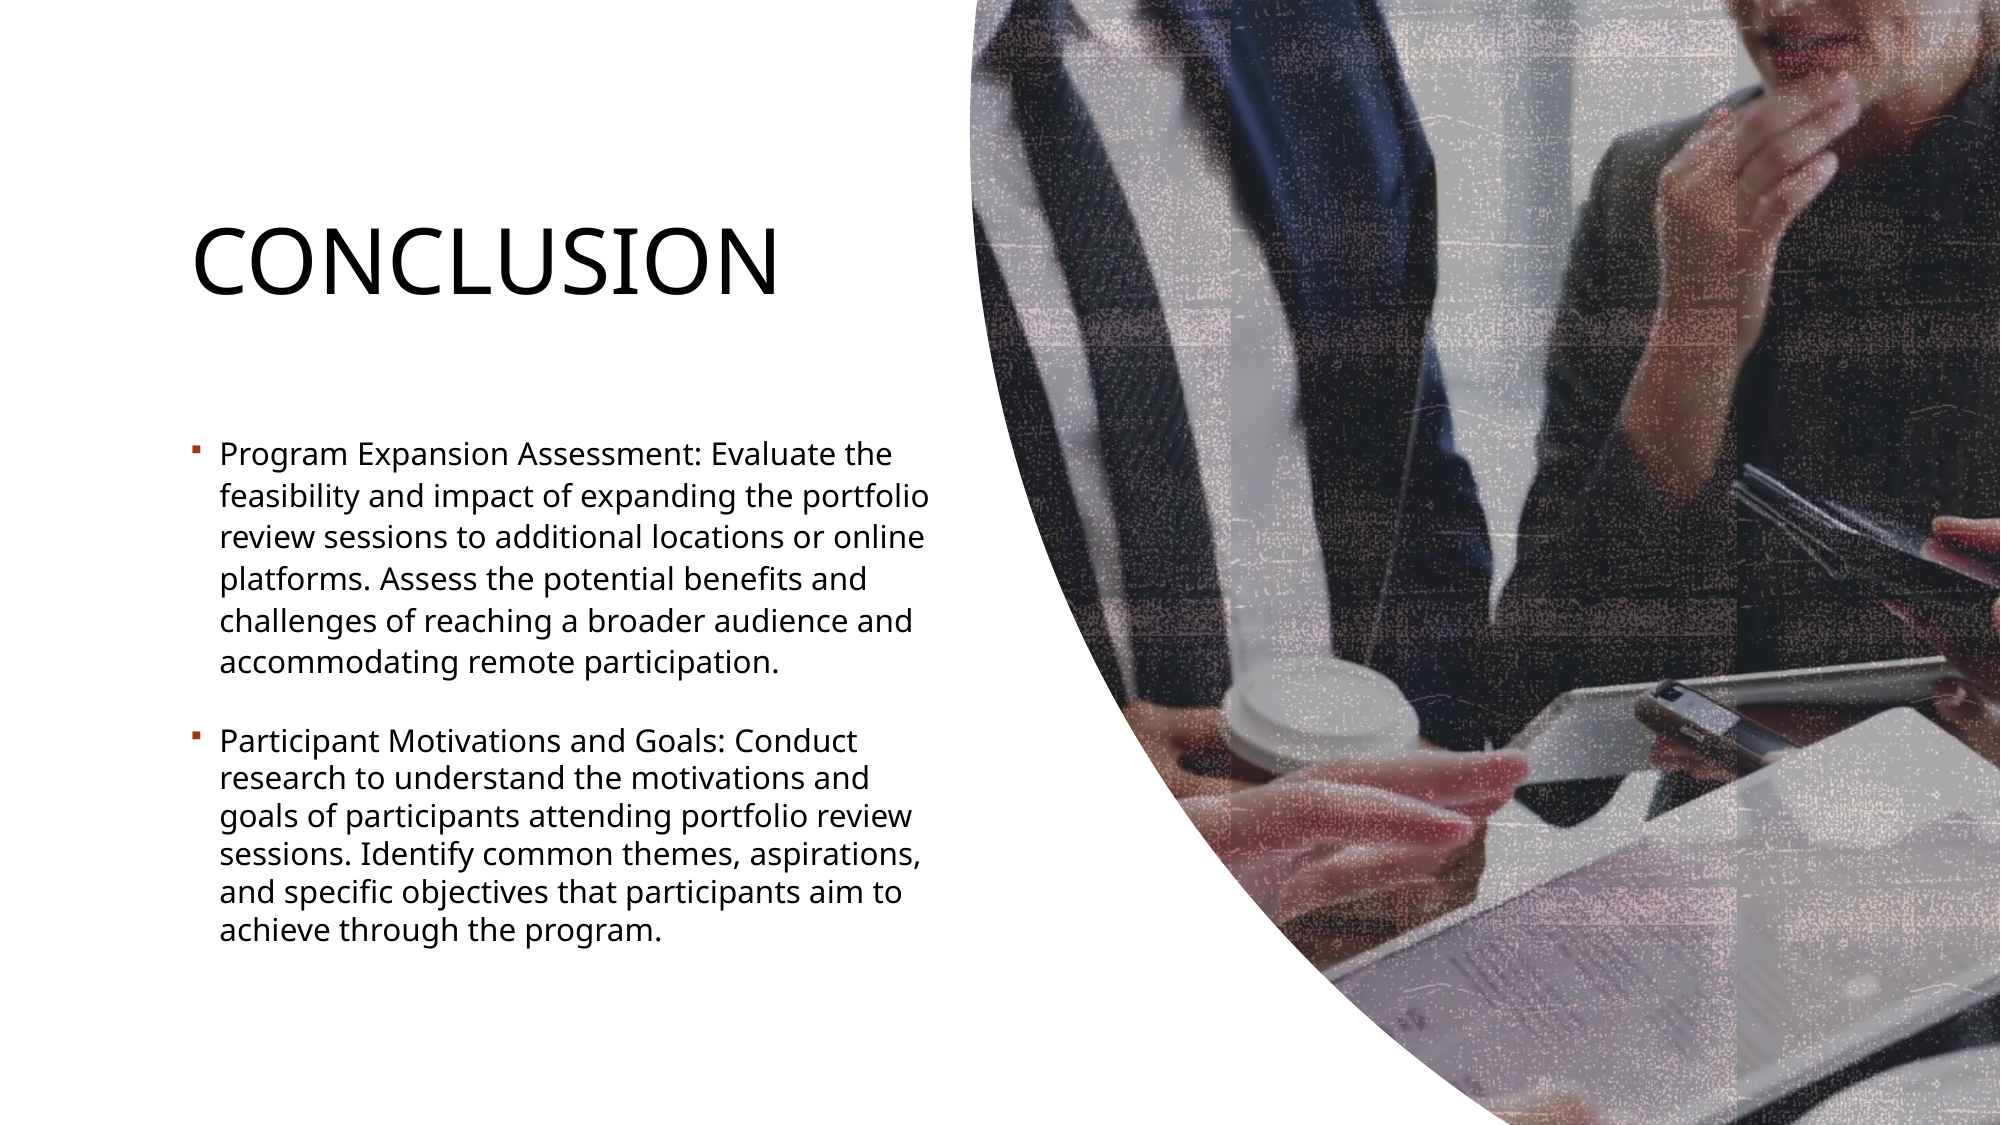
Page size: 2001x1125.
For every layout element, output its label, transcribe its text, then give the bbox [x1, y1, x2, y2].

title CONCLUSION [175, 130, 952, 400]
picture [972, 2, 1998, 1124]
list Program Expansion Assessment: Evaluate the feasibility and impact of expanding the portfolio review sessions to additional locations or online platforms. Assess the potential benefits and challenges of reaching a broader audience and accommodating remote participation. Participant Motivations and Goals: Conduct research to understand the motivations and goals of participants attending portfolio review sessions. Identify common themes, aspirations, and specific objectives that participants aim to achieve through the program. [175, 423, 952, 1013]
